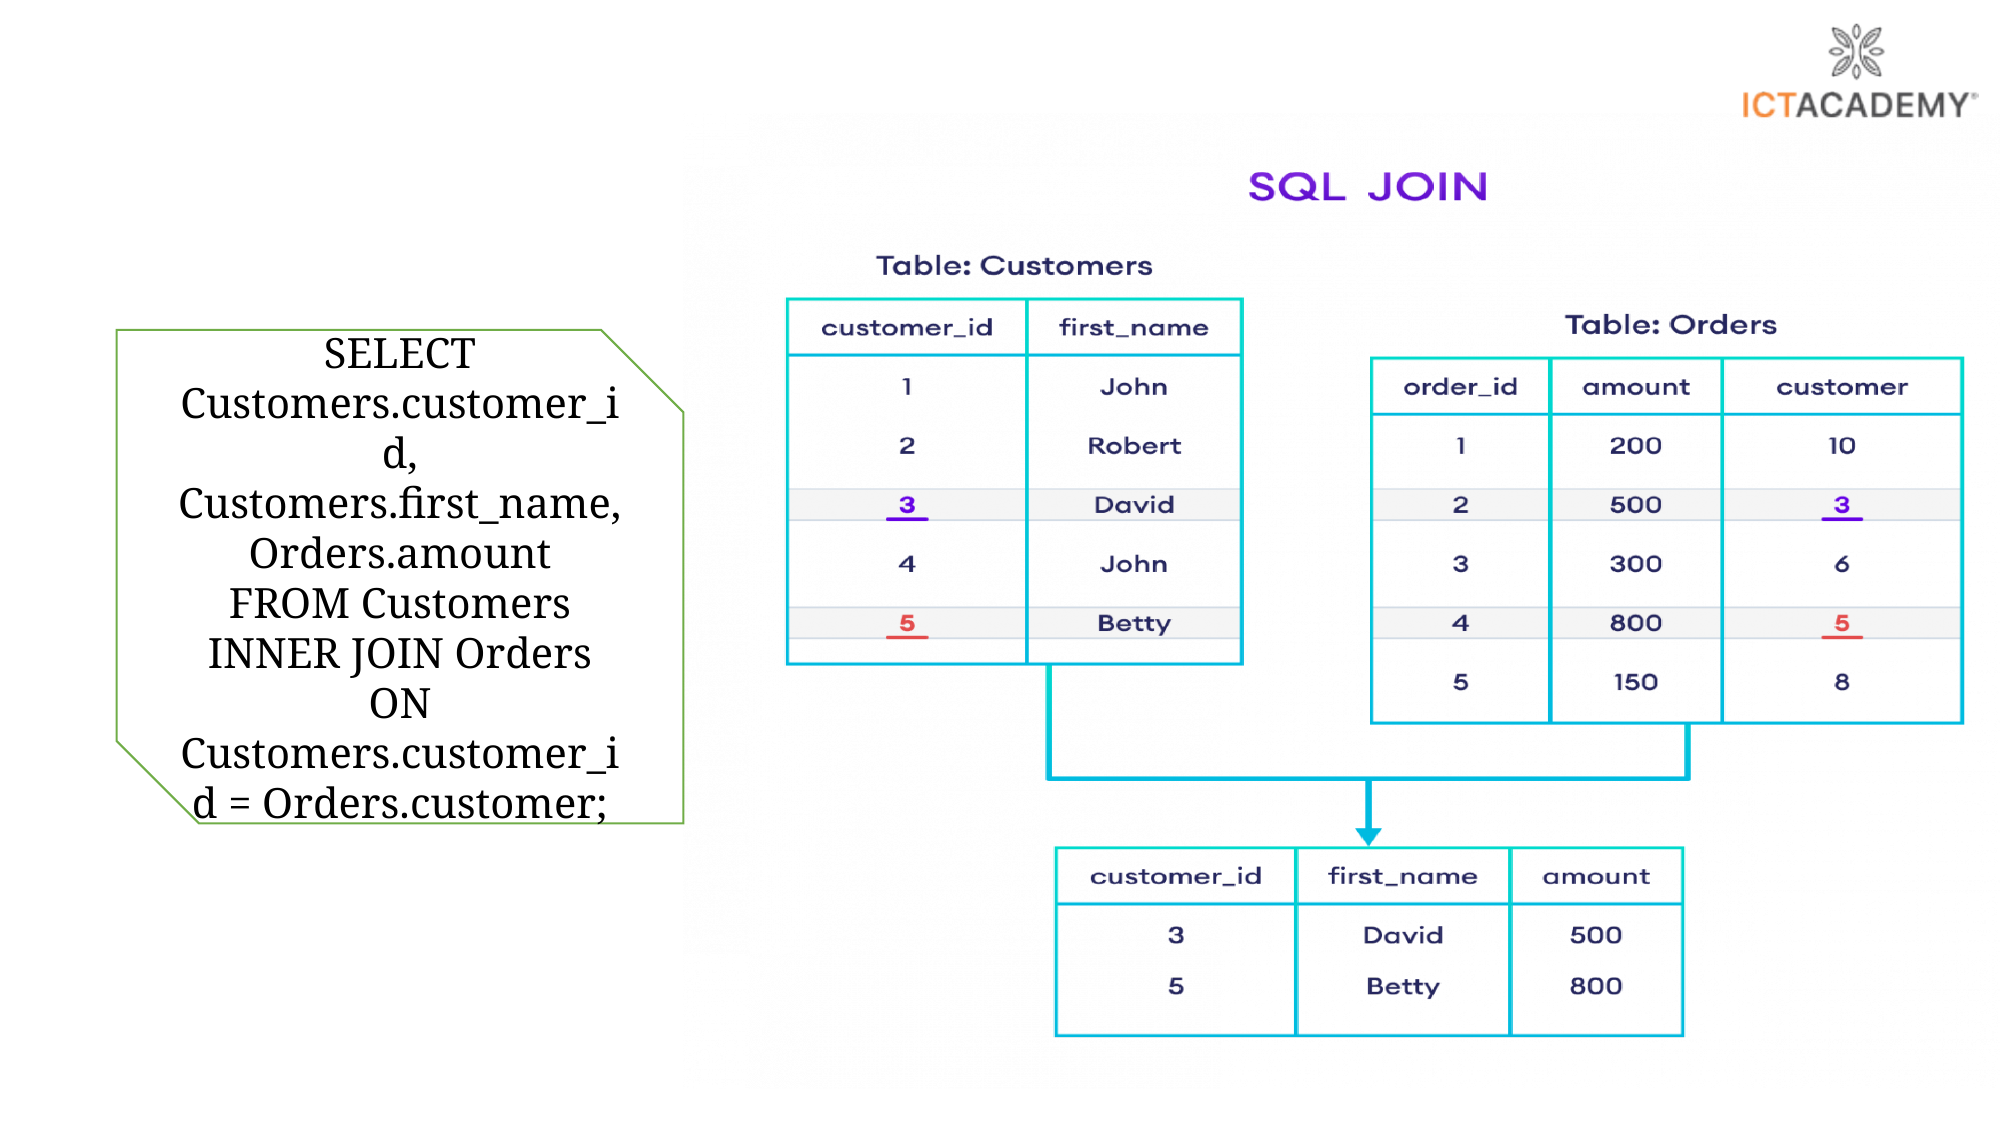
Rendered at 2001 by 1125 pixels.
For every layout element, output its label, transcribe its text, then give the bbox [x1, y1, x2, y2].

text_box SELECT Customers.customer_id, Customers.first_name, Orders.amount FROM Customers INNER JOIN Orders ON Customers.customer_id = Orders.customer; [115, 328, 683, 825]
picture [683, 22, 2000, 1089]
